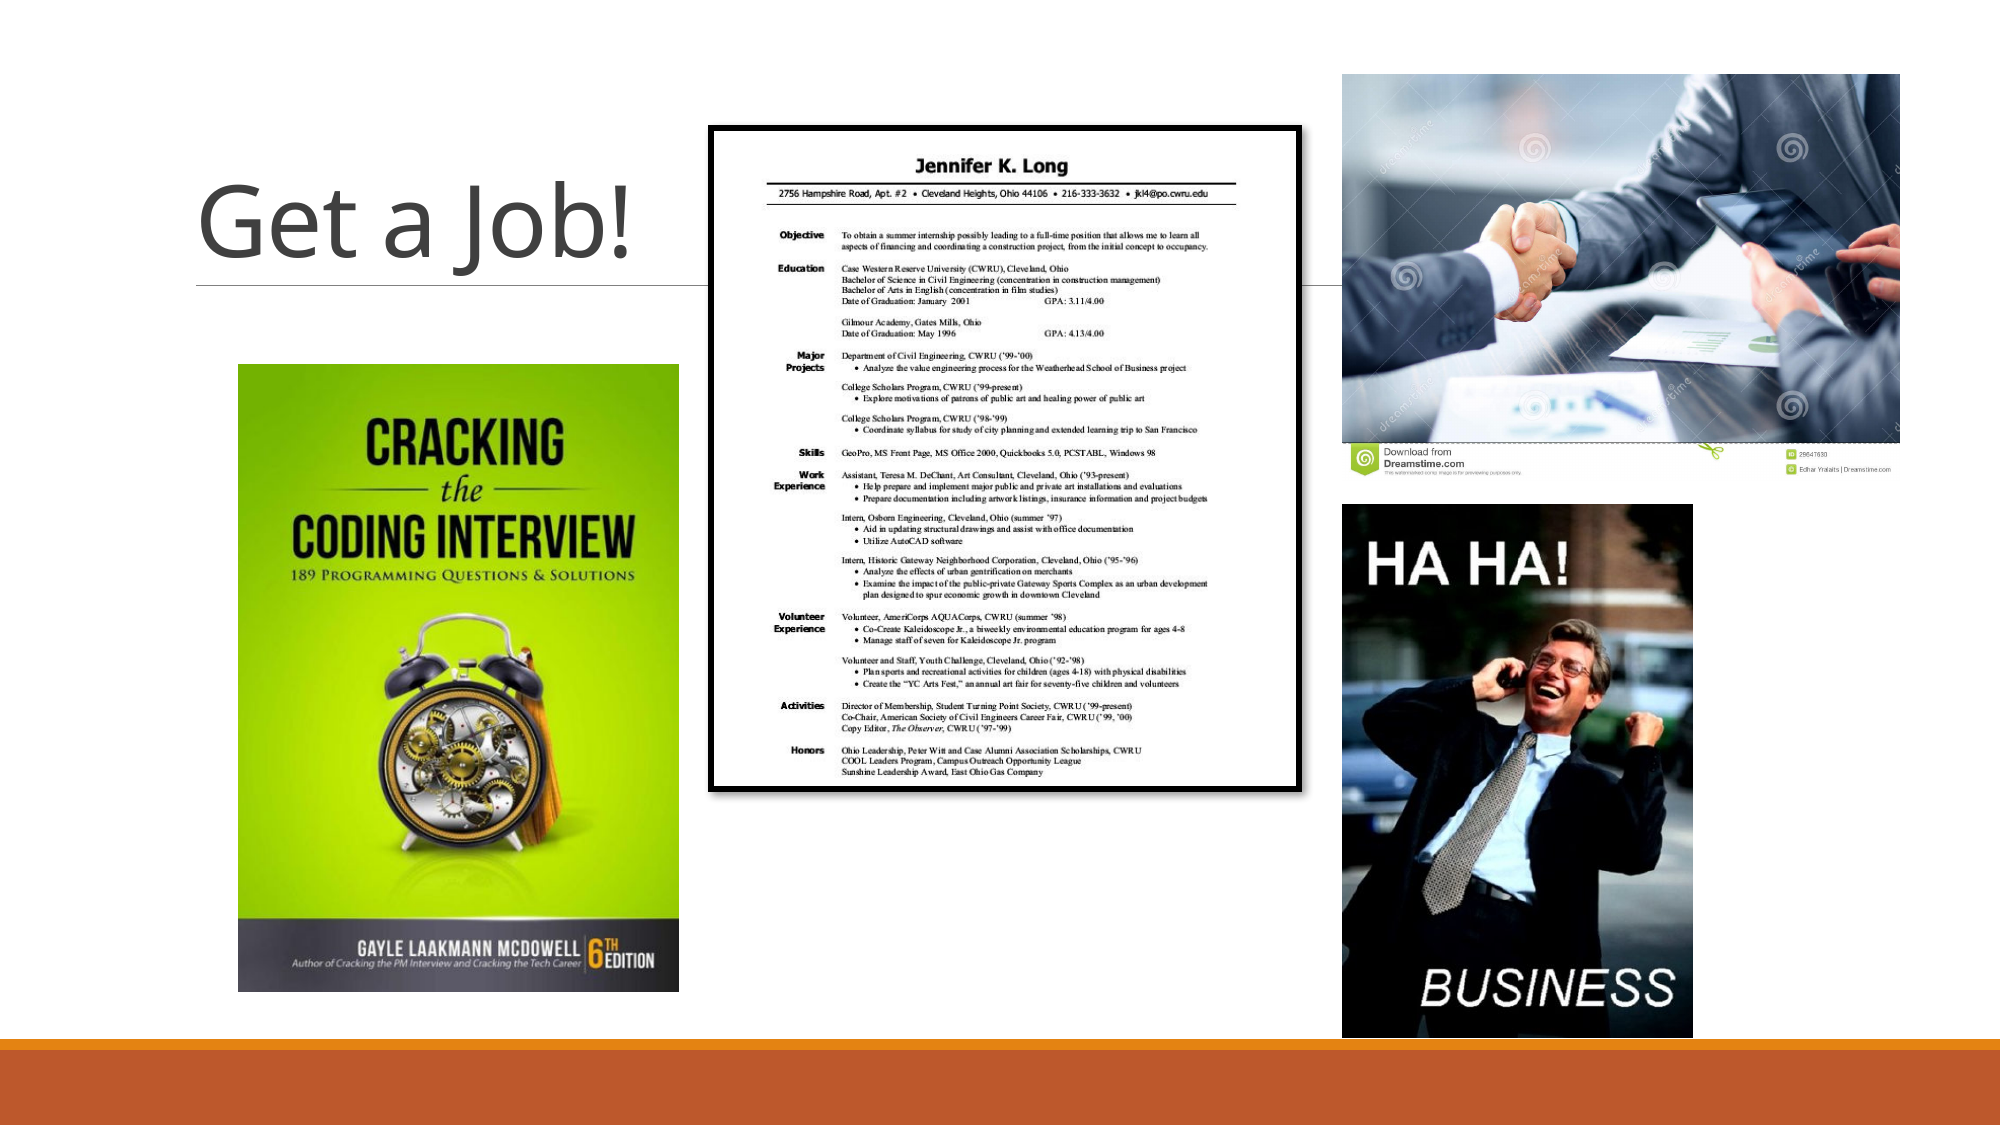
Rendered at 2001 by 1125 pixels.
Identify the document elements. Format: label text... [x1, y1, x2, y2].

title Get a Job! [180, 47, 1830, 285]
picture [713, 130, 1297, 787]
picture [237, 363, 679, 993]
picture [1341, 504, 1693, 1039]
picture [1341, 73, 1900, 482]
